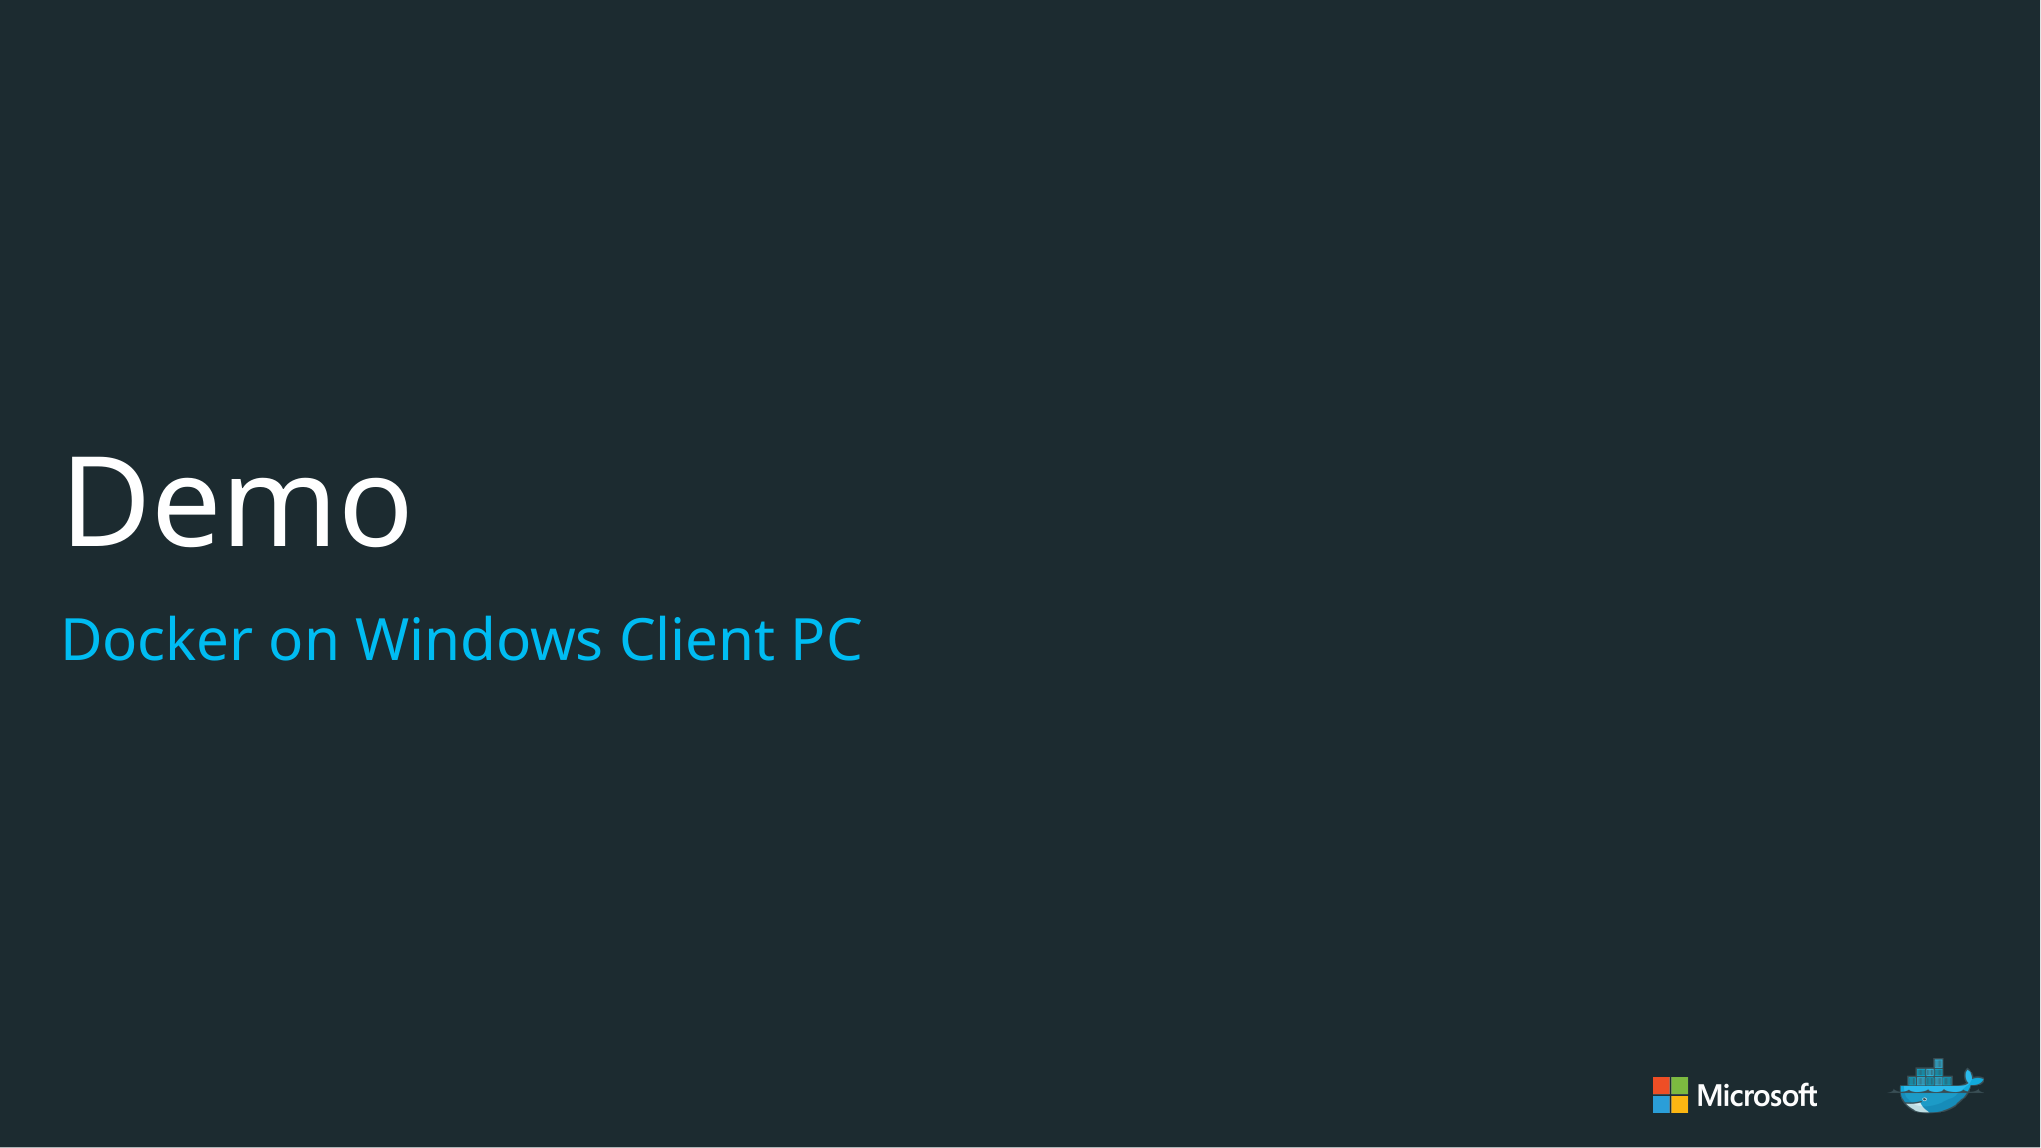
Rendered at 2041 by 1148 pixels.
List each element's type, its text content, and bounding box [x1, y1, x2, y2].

title Demo [45, 250, 1996, 586]
picture [1887, 1058, 1985, 1116]
subtitle Docker on Windows Client PC [45, 586, 1996, 732]
picture [1653, 1077, 1817, 1113]
